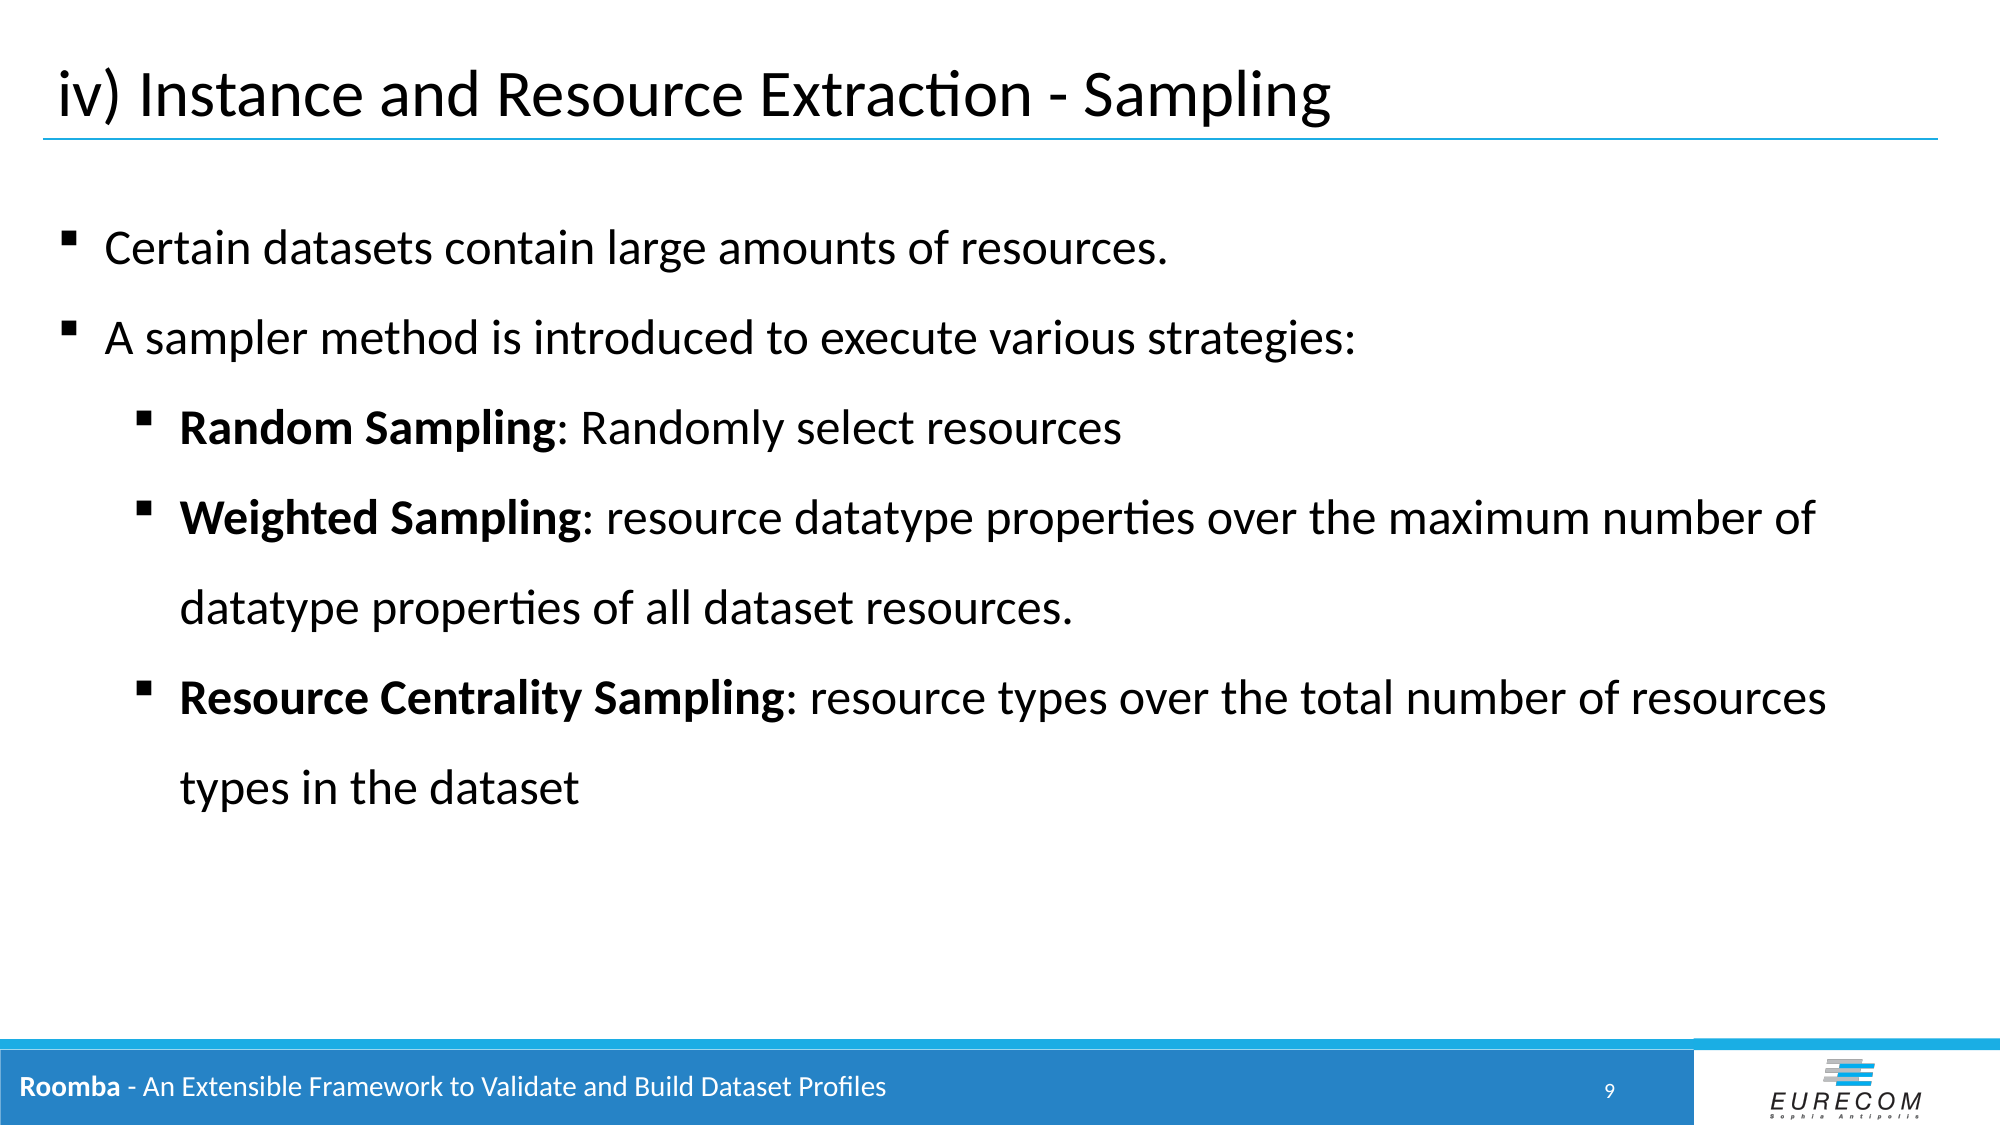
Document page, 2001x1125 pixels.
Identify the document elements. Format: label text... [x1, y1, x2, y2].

text_box Certain datasets contain large amounts of resources. A sampler method is introduced to execute various strategies: Random Sampling: Randomly select resources Weighted Sampling: resource datatype properties over the maximum number of datatype properties of all dataset resources. Resource Centrality Sampling: resource types over the total number of resources types in the dataset [42, 176, 1939, 822]
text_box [0, 1036, 2000, 1125]
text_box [42, 42, 1939, 140]
